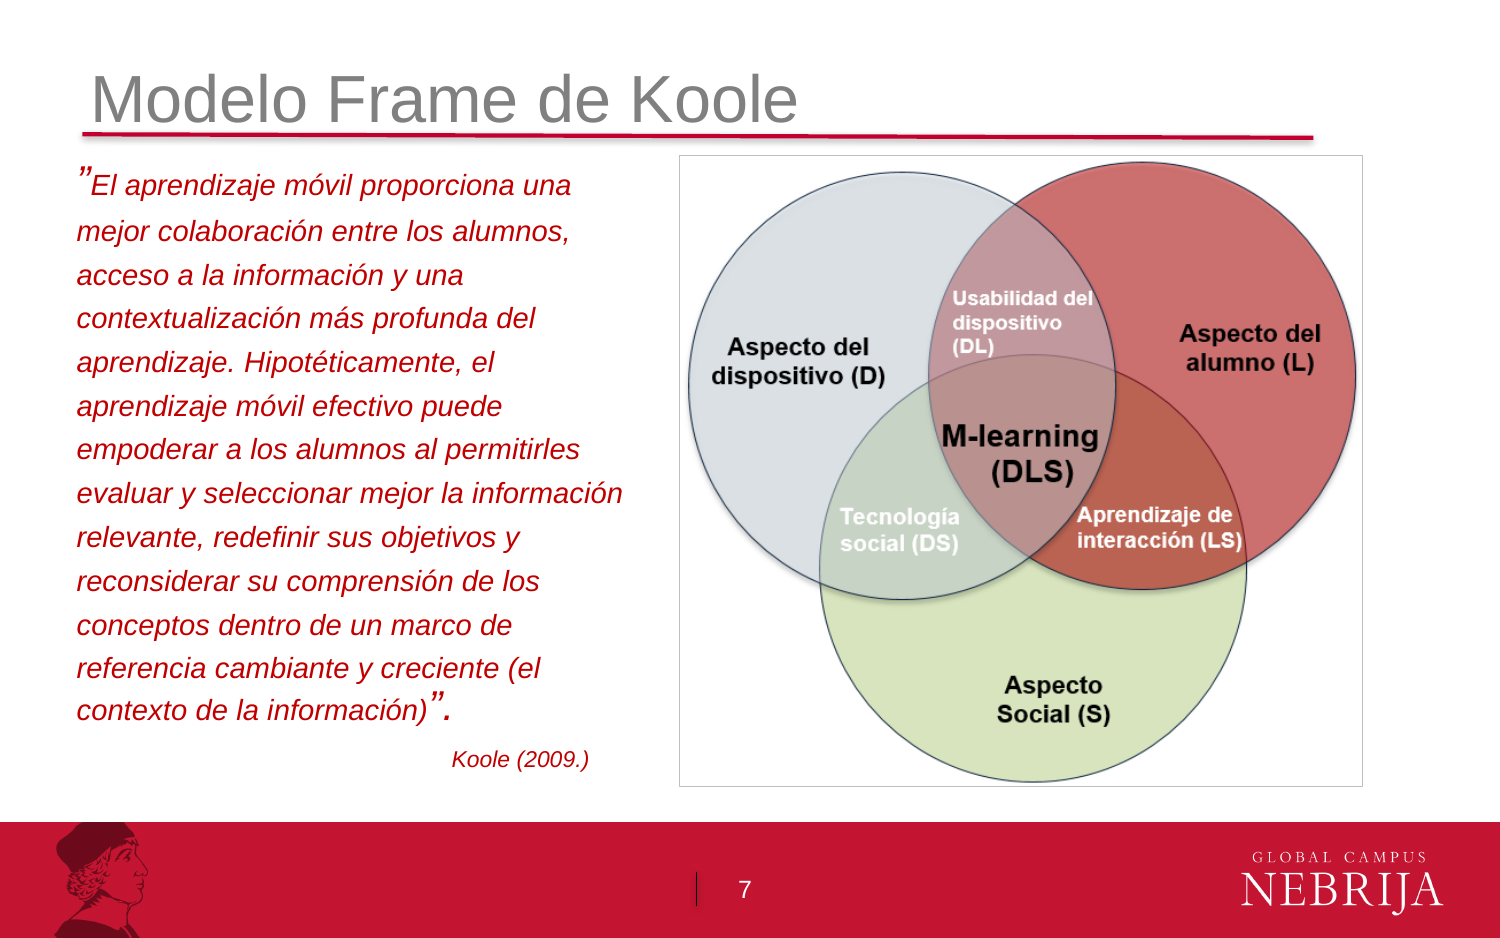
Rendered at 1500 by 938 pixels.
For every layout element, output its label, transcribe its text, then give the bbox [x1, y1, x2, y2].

picture [0, 822, 1500, 938]
picture [678, 155, 1363, 787]
text_box ”El aprendizaje móvil proporciona una mejor colaboración entre los alumnos, acceso a la información y una contextualización más profunda del aprendizaje. Hipotéticamente, el aprendizaje móvil efectivo puede empoderar a los alumnos al permitirles evaluar y seleccionar mejor la información relevante, redefinir sus objetivos y reconsiderar su comprensión de los conceptos dentro de un marco de referencia cambiante y creciente (el contexto de la información)”. Koole (2009.) [61, 152, 648, 780]
title Modelo Frame de Koole [75, 34, 1408, 157]
